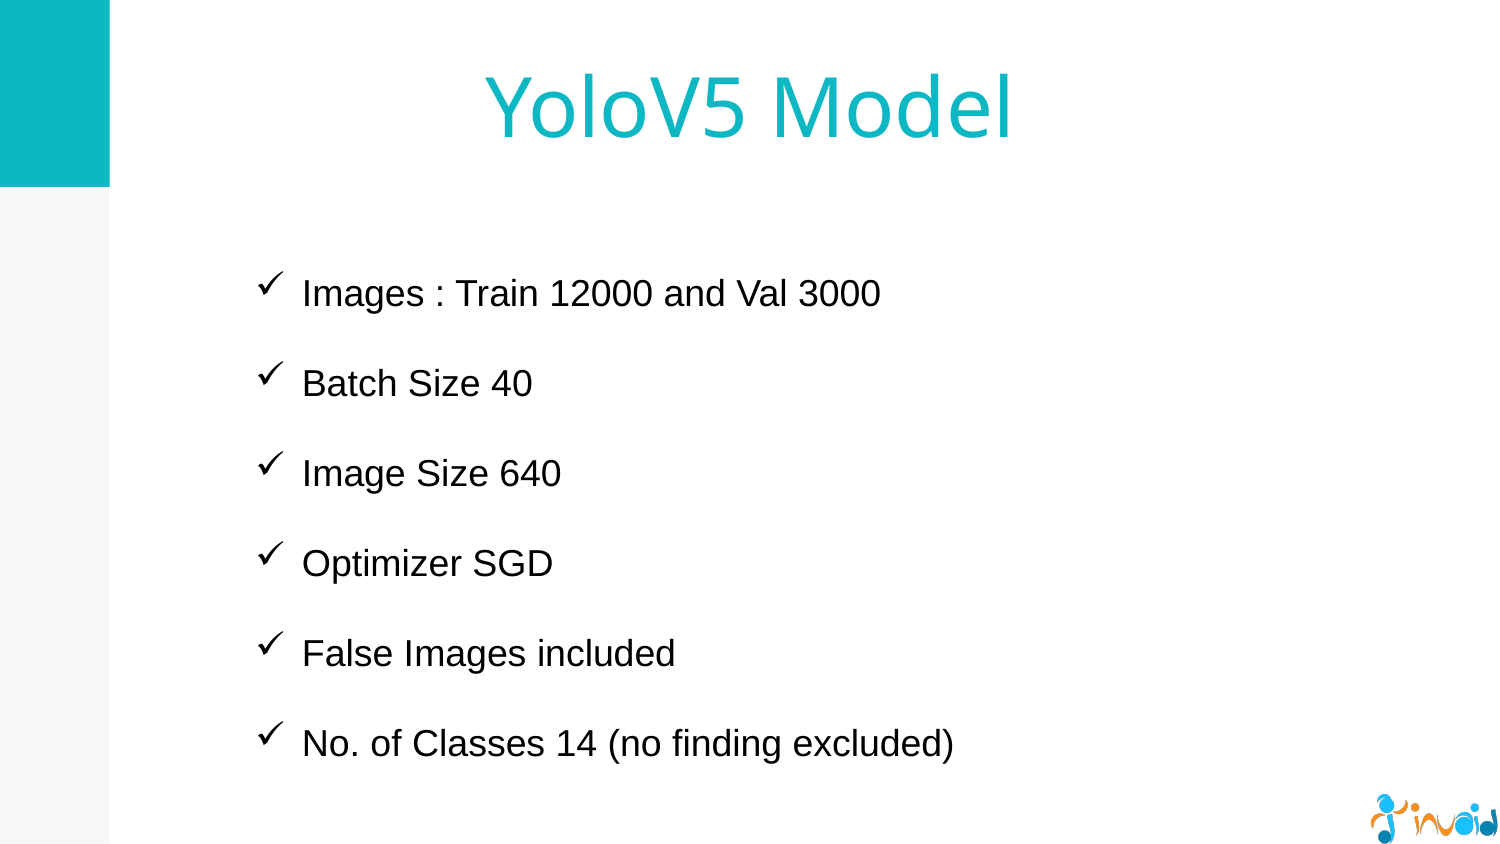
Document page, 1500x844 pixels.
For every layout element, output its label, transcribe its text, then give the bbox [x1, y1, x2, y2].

title YoloV5 Model [243, 33, 1257, 175]
text_box Images : Train 12000 and Val 3000 Batch Size 40 Image Size 640 Optimizer SGD False Images included No. of Classes 14 (no finding excluded) [243, 218, 1339, 815]
picture [1368, 793, 1500, 844]
